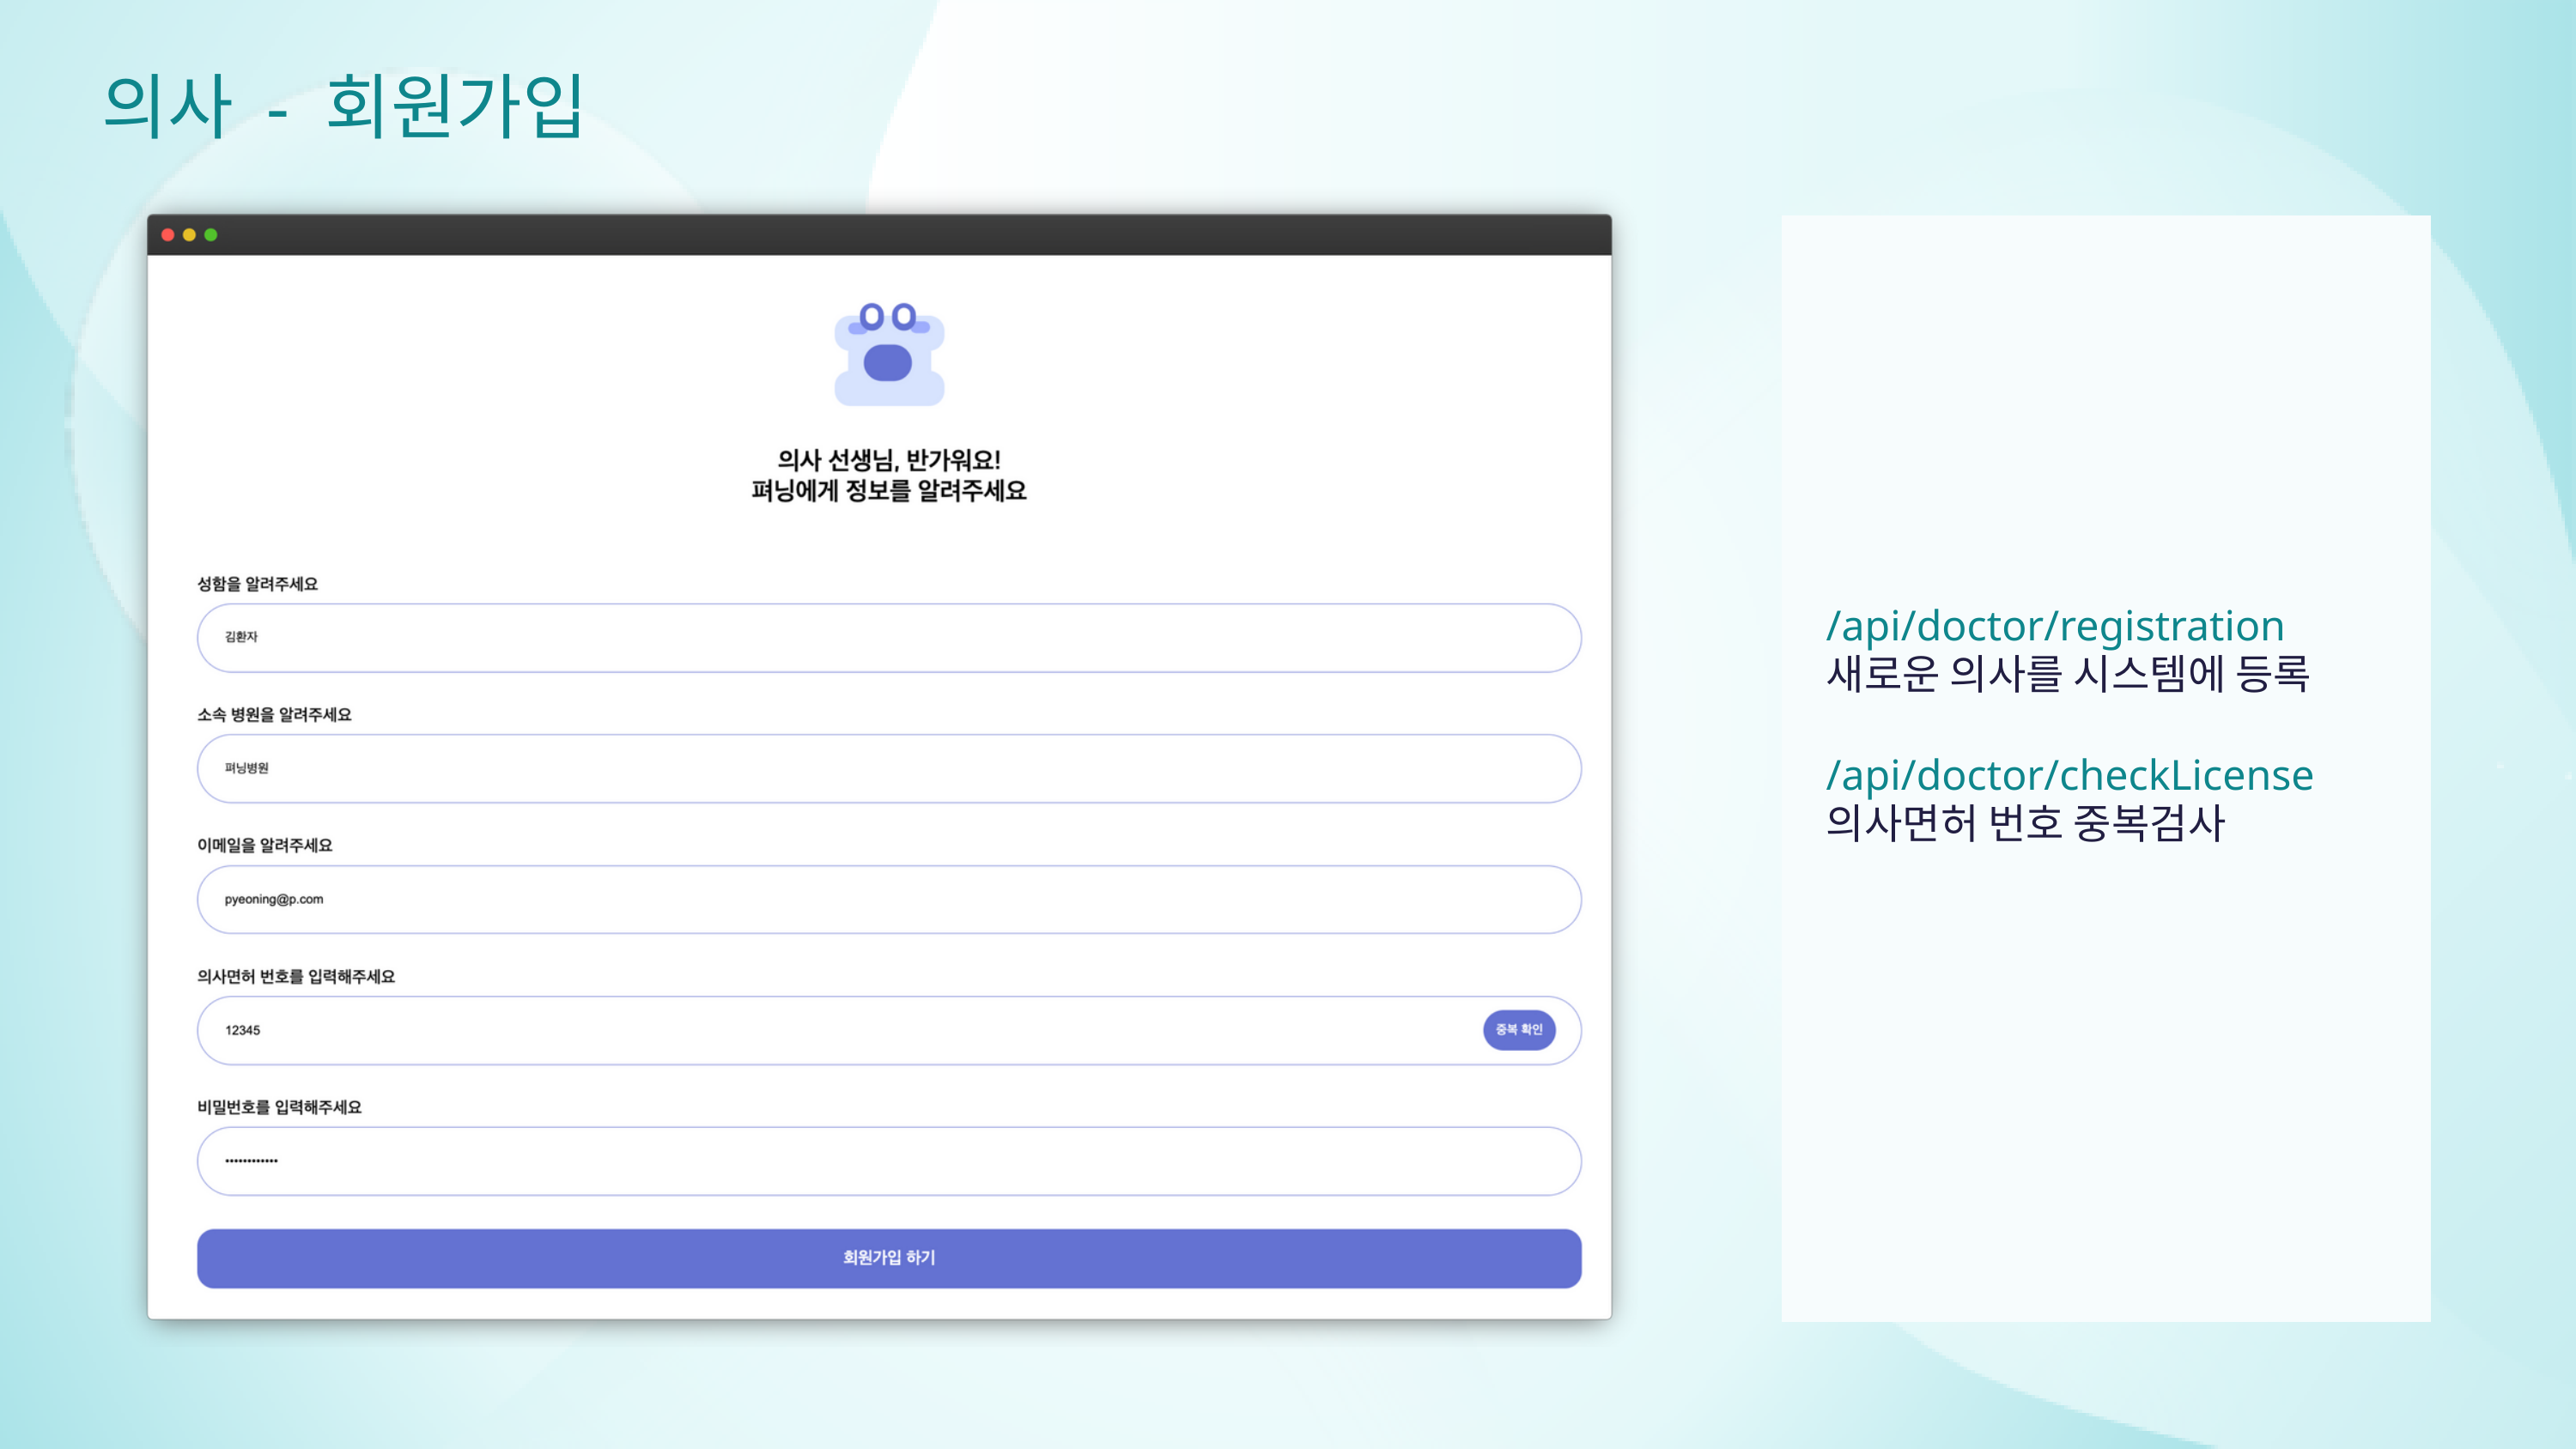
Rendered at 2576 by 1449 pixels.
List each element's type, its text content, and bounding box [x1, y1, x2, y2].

text_box [0, 0, 2576, 1449]
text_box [1781, 215, 2432, 1323]
text_box 의사 - 회원가입 [101, 47, 1197, 149]
text_box [120, 187, 1639, 1347]
